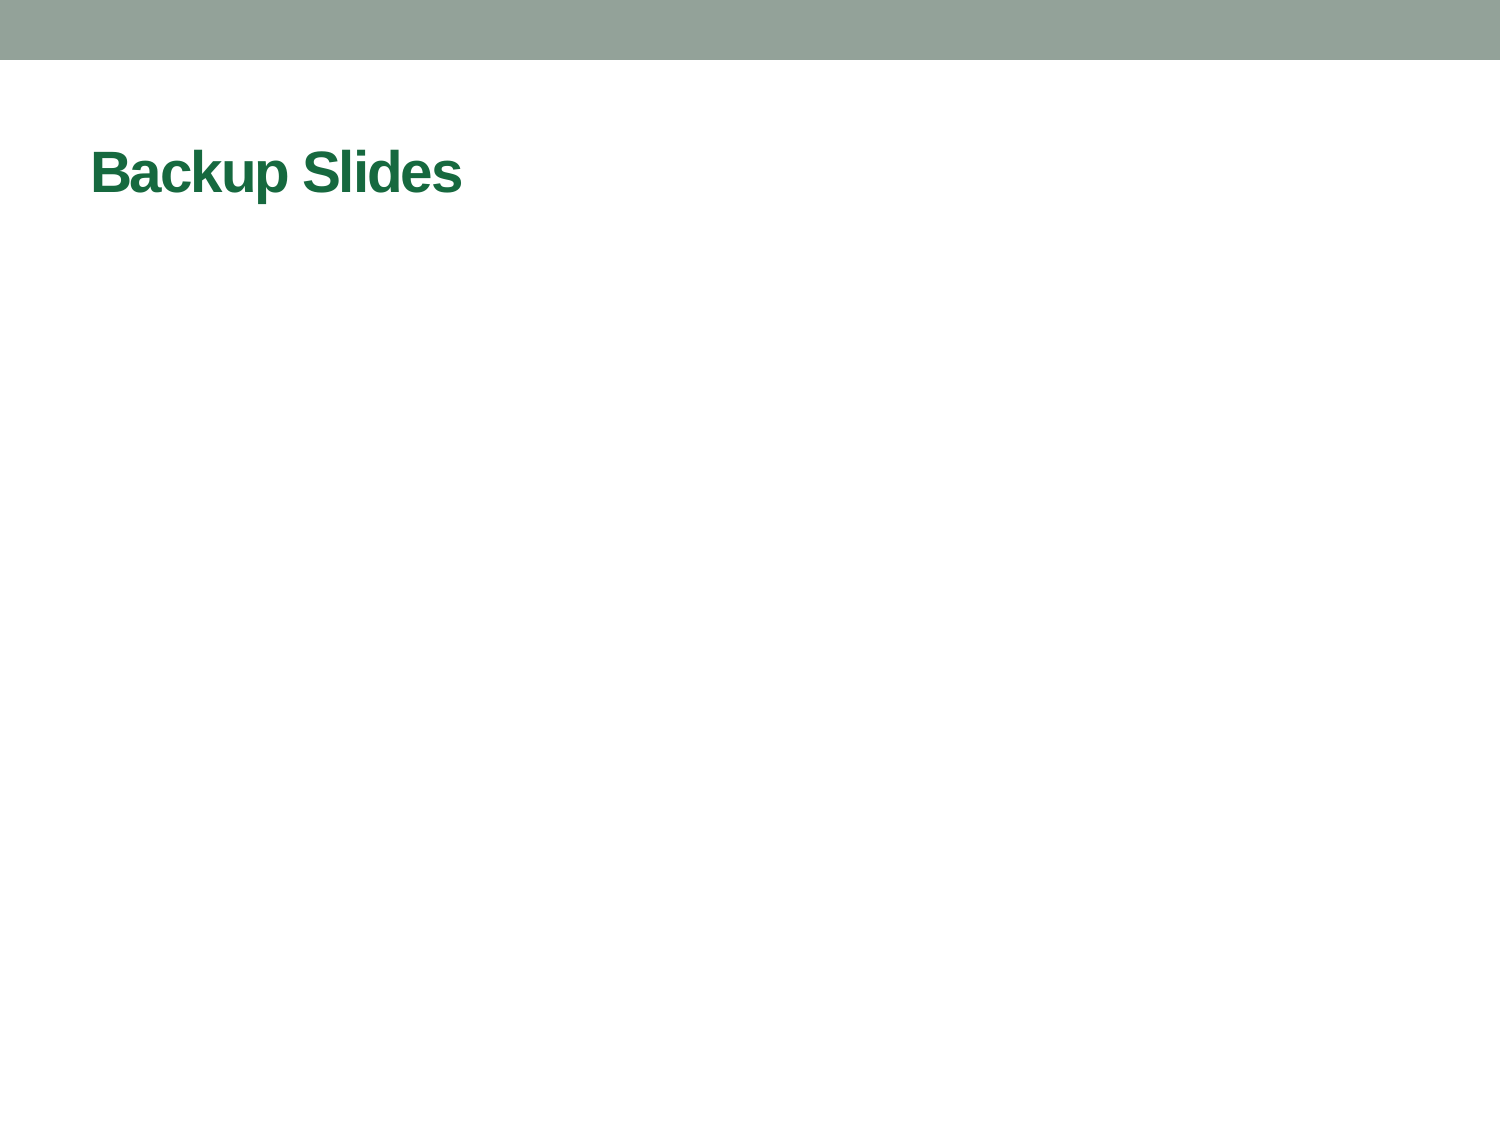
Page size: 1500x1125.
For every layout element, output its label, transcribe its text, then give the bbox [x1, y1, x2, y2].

title Backup Slides [75, 87, 1425, 250]
